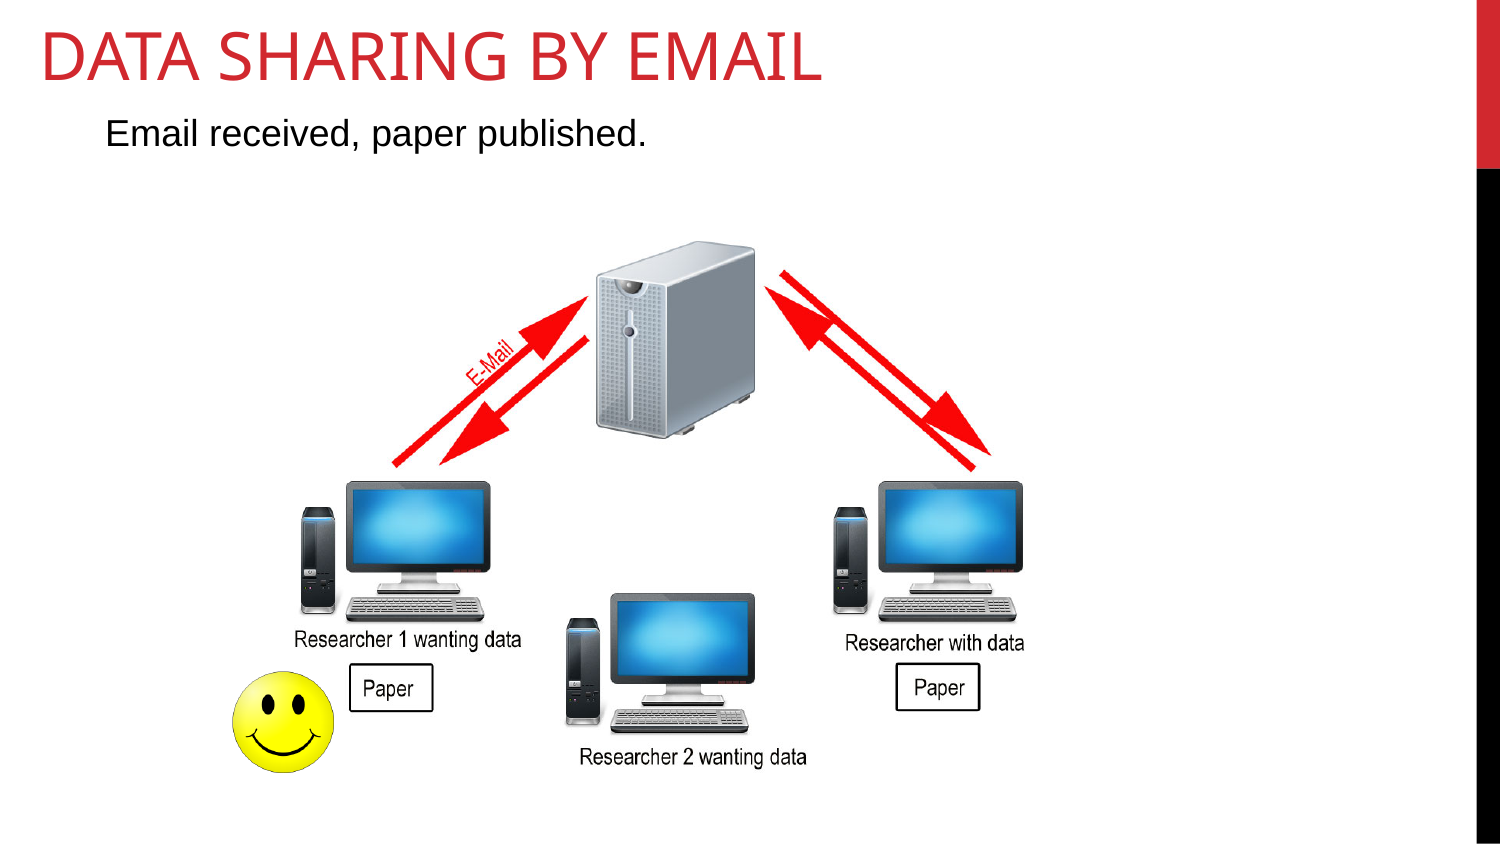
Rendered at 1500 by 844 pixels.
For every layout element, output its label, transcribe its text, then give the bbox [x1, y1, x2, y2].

list Email received, paper published. [90, 101, 1330, 185]
picture [229, 221, 1053, 791]
title Data Sharing by Email [24, 18, 1450, 101]
